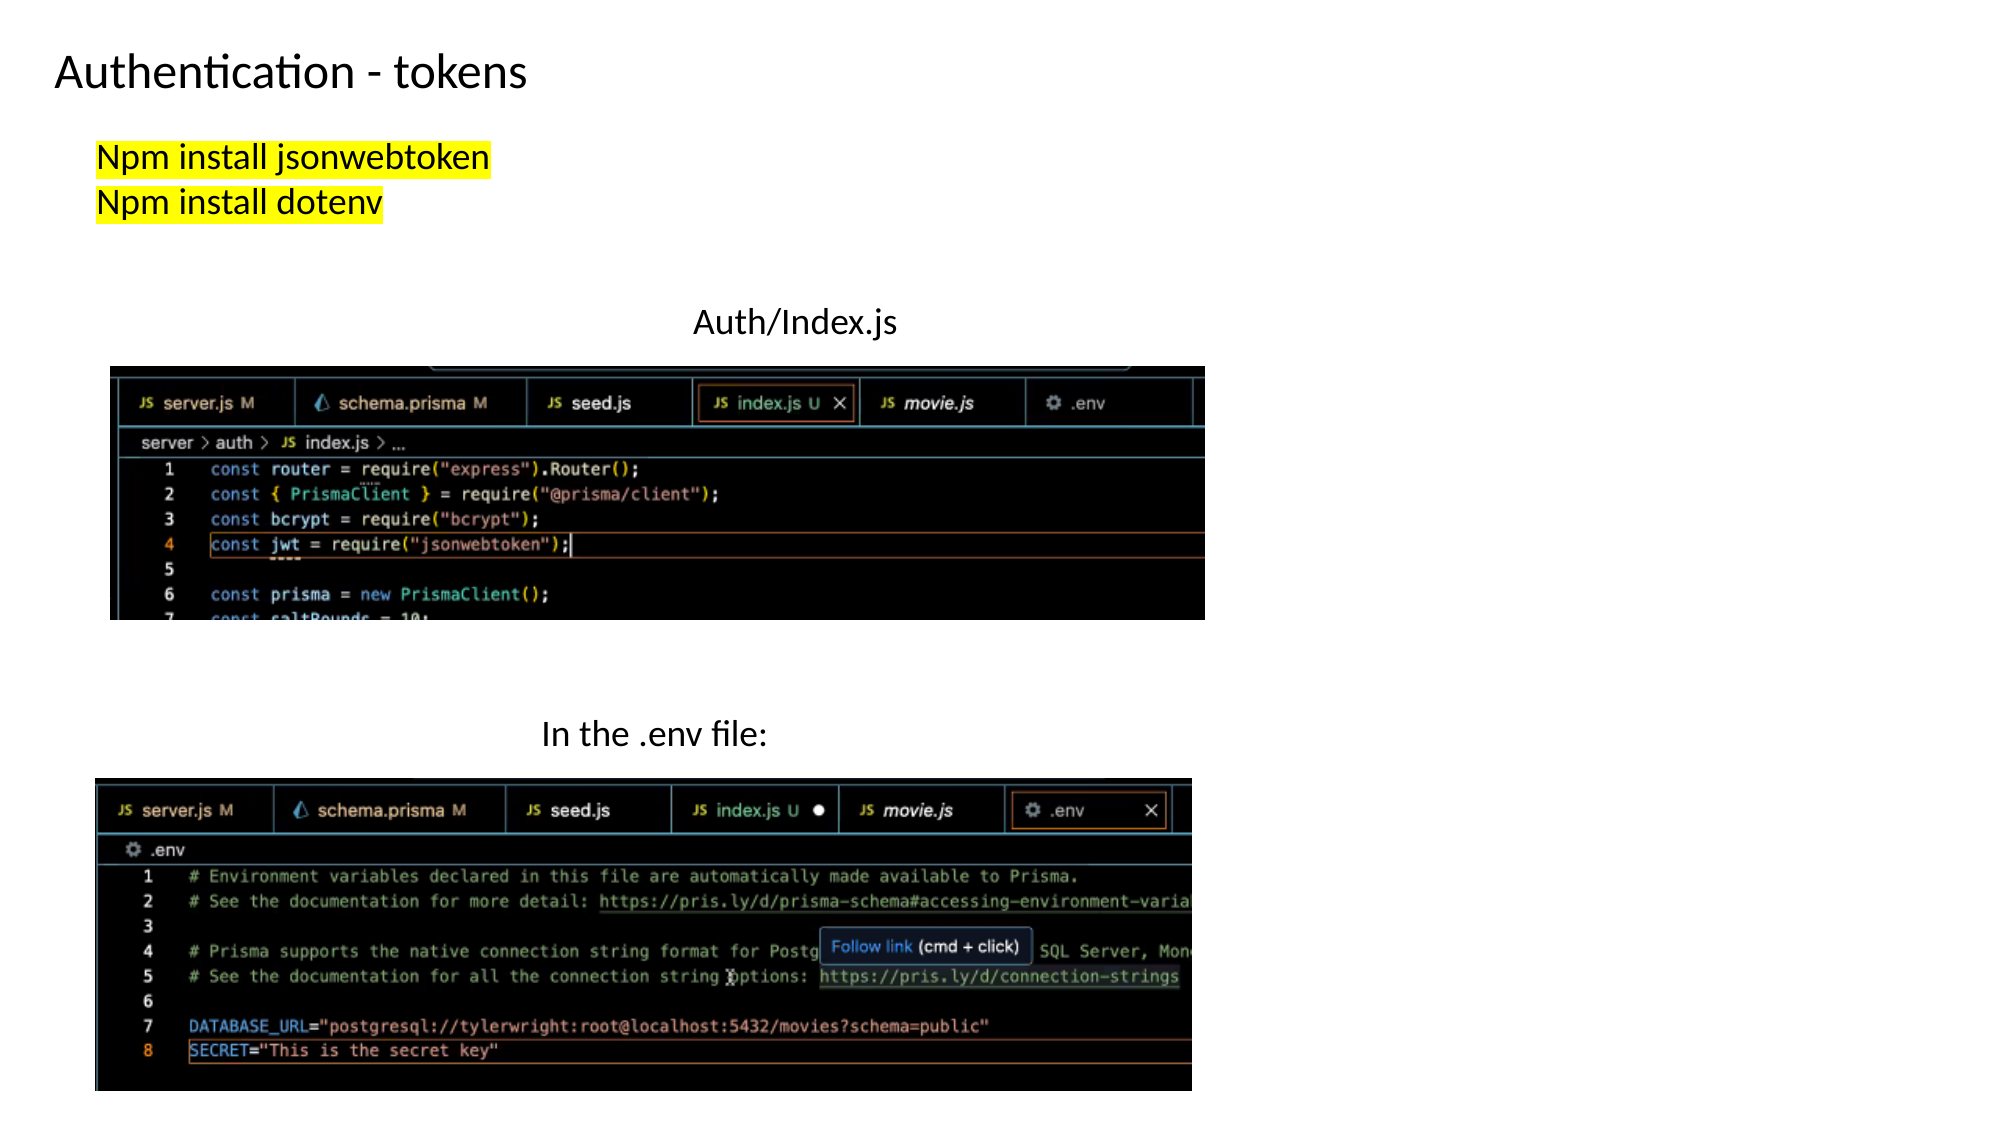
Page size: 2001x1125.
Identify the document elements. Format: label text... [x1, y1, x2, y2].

picture [110, 366, 1205, 620]
picture [95, 778, 1192, 1091]
text_box Npm install jsonwebtoken Npm install dotenv [81, 124, 624, 365]
text_box Authentication - tokens [39, 31, 658, 106]
text_box Auth/Index.js [678, 289, 913, 350]
text_box In the .env file: [526, 701, 784, 761]
